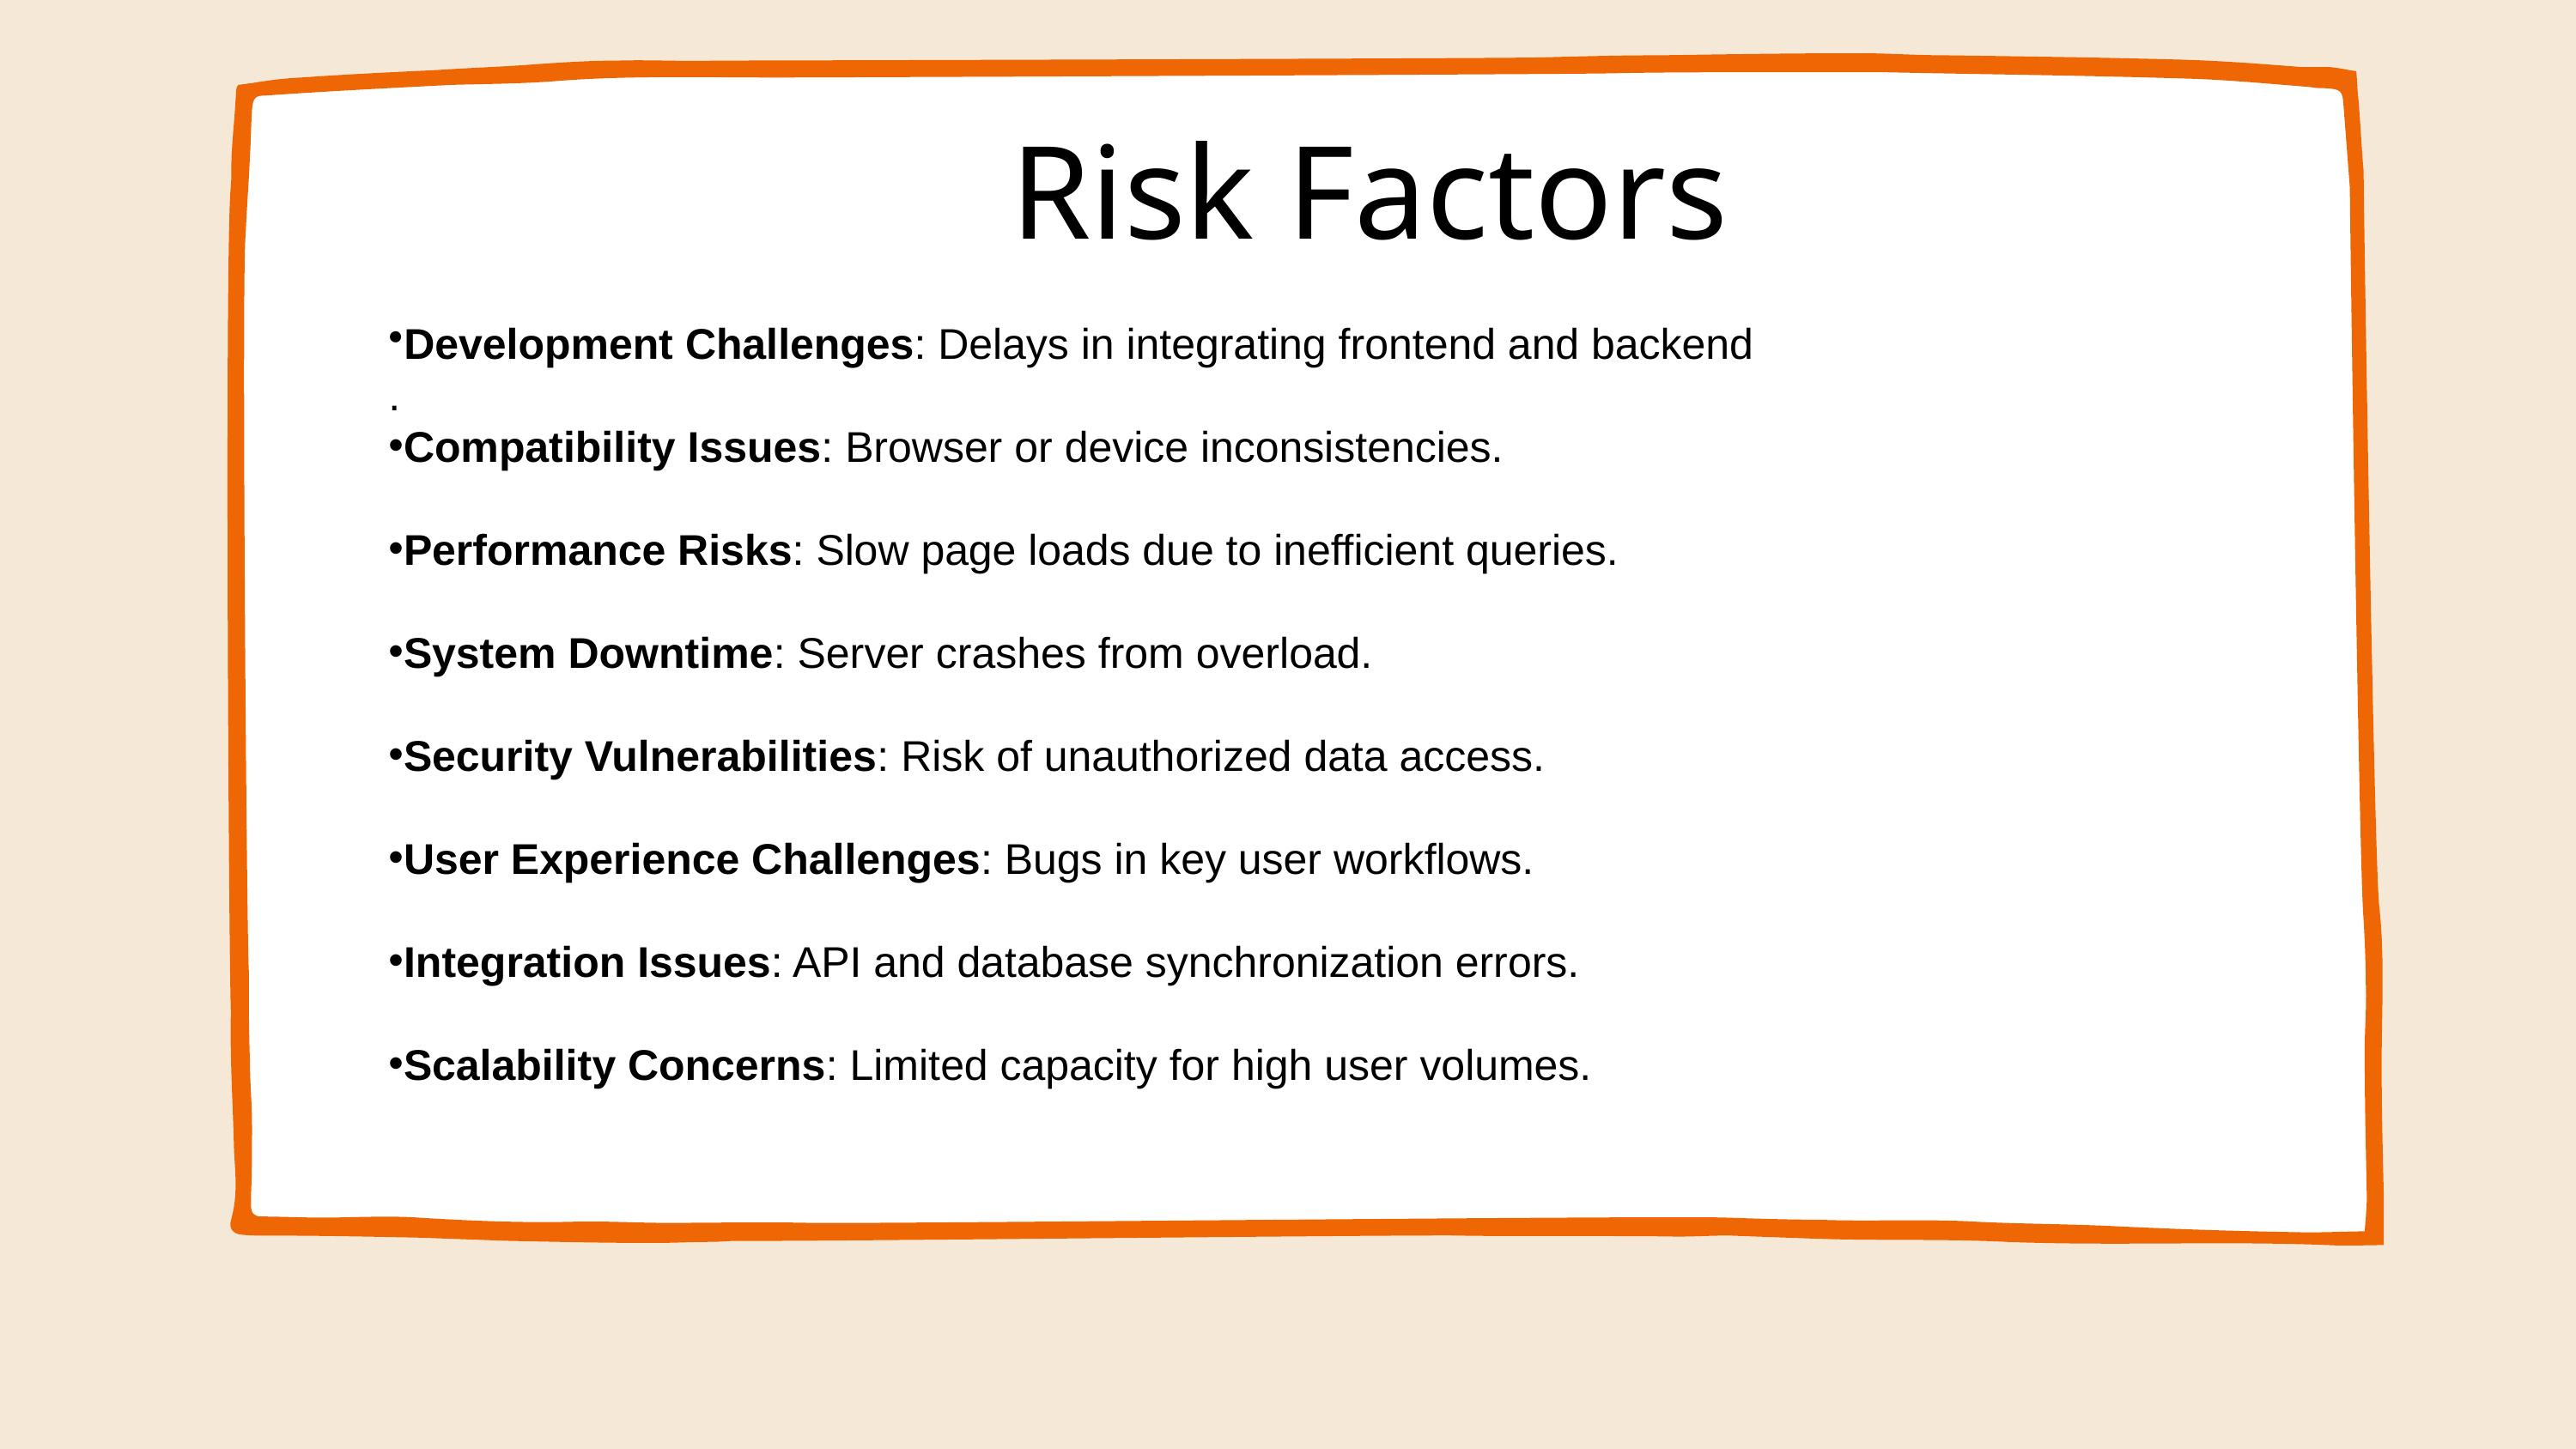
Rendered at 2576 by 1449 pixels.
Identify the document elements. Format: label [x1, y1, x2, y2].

text_box [227, 52, 2384, 1248]
